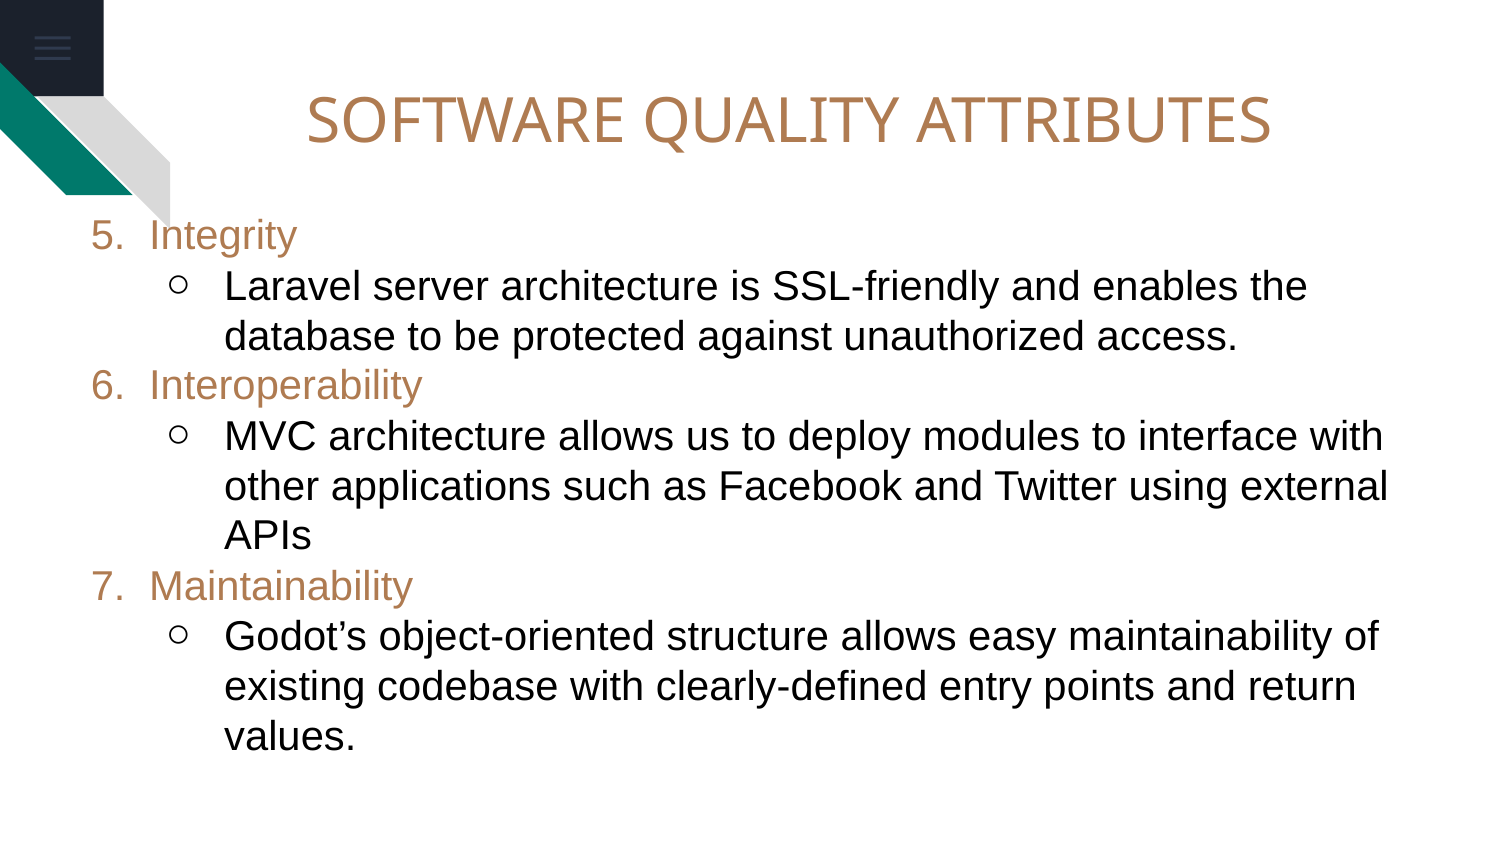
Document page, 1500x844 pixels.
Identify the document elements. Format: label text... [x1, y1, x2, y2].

title Integrity Laravel server architecture is SSL-friendly and enables the database to be protected against unauthorized access. Interoperability MVC architecture allows us to deploy modules to interface with other applications such as Facebook and Twitter using external APIs Maintainability Godot’s object-oriented structure allows easy maintainability of existing codebase with clearly-defined entry points and return values. [59, 193, 1423, 793]
title SOFTWARE QUALITY ATTRIBUTES [212, 64, 1368, 193]
